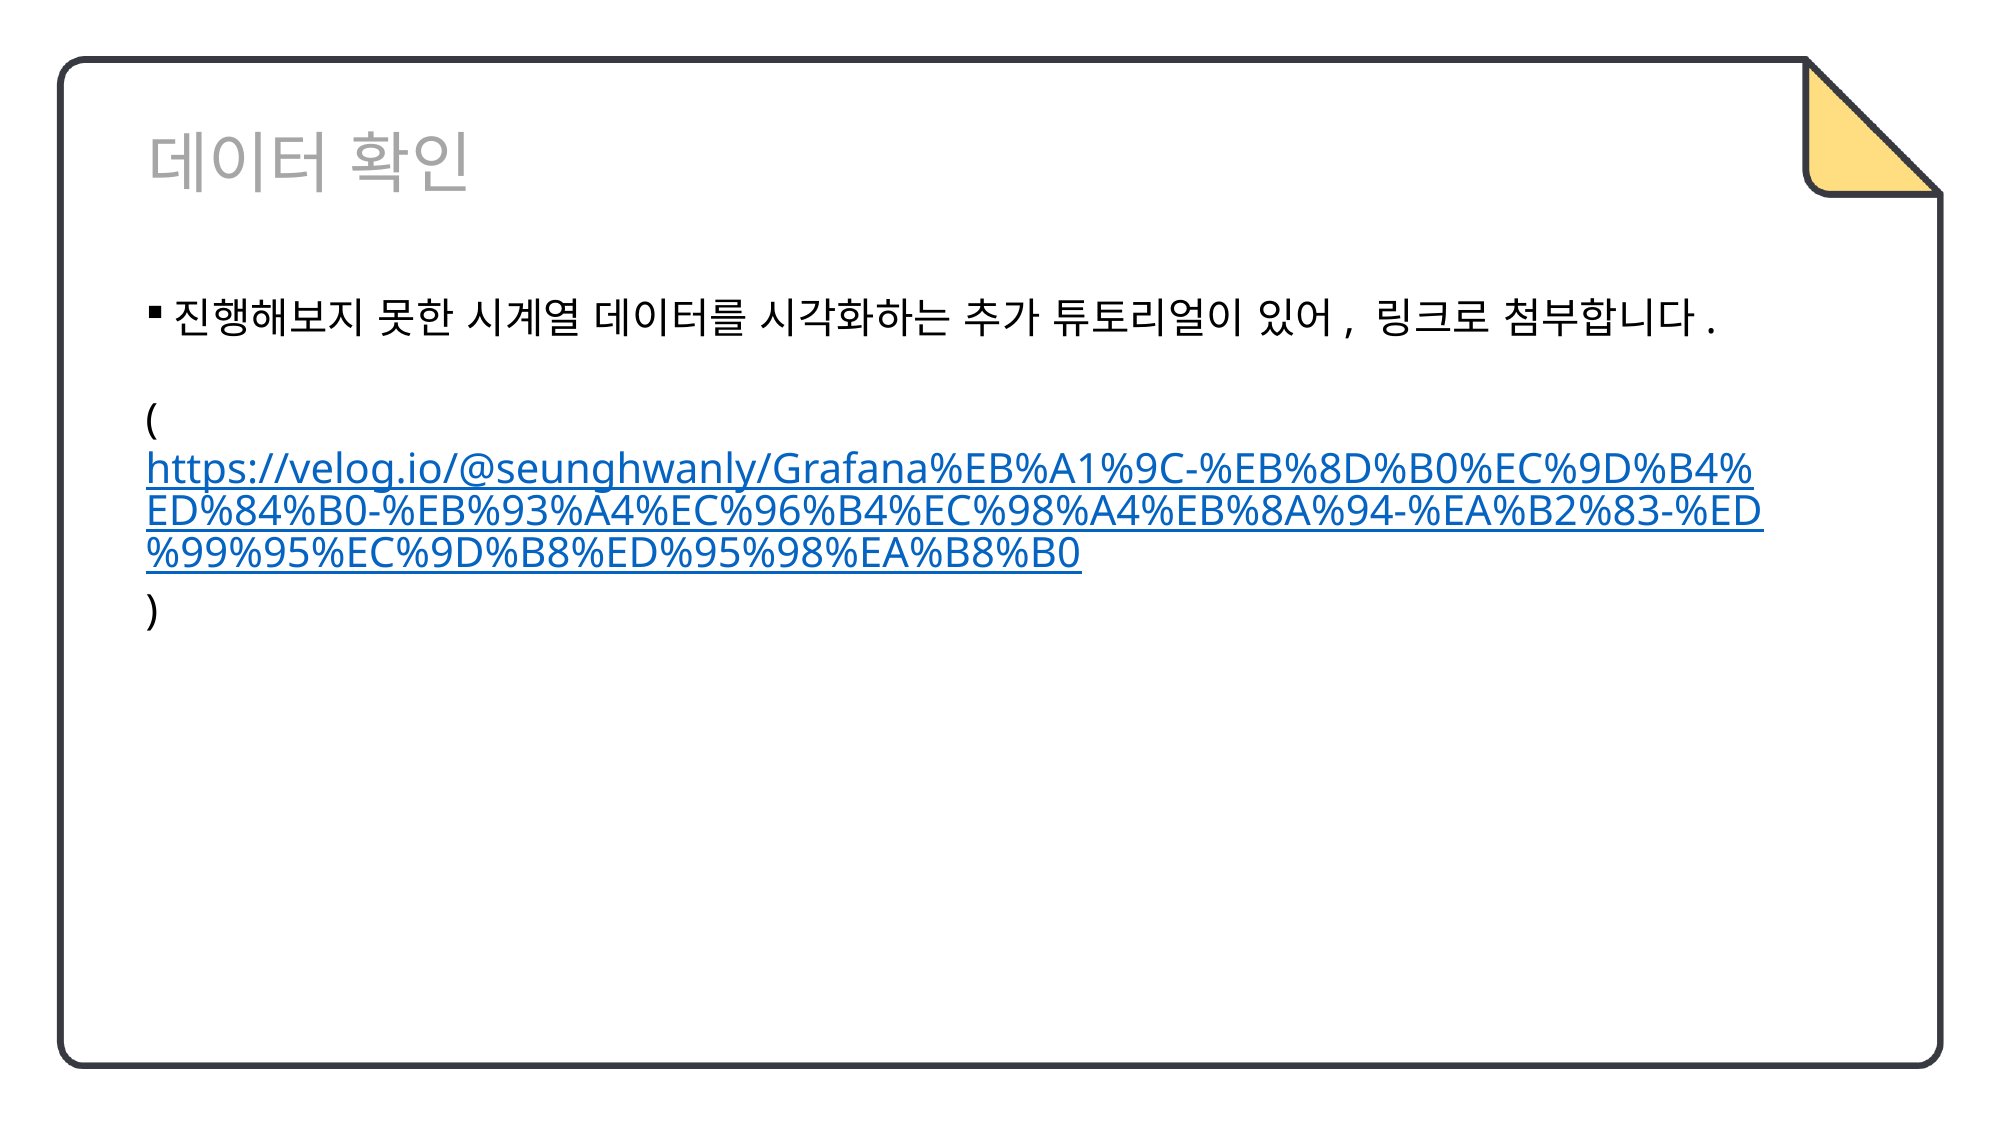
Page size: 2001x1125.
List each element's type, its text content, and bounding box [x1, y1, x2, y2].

text_box 진행해보지 못한 시계열 데이터를 시각화하는 추가 튜토리얼이 있어, 링크로 첨부합니다. (https://velog.io/@seunghwanly/Grafana%EB%A1%9C-%EB%8D%B0%EC%9D%B4%ED%84%B0-%EB%93%A4%EC%96%B4%EC%98%A4%EB%8A%94-%EA%B2%83-%ED%99%95%EC%9D%B8%ED%95%98%EA%B8%B0) [130, 284, 1792, 607]
text_box 데이터 확인 [132, 113, 1750, 208]
picture [56, 56, 1944, 1069]
